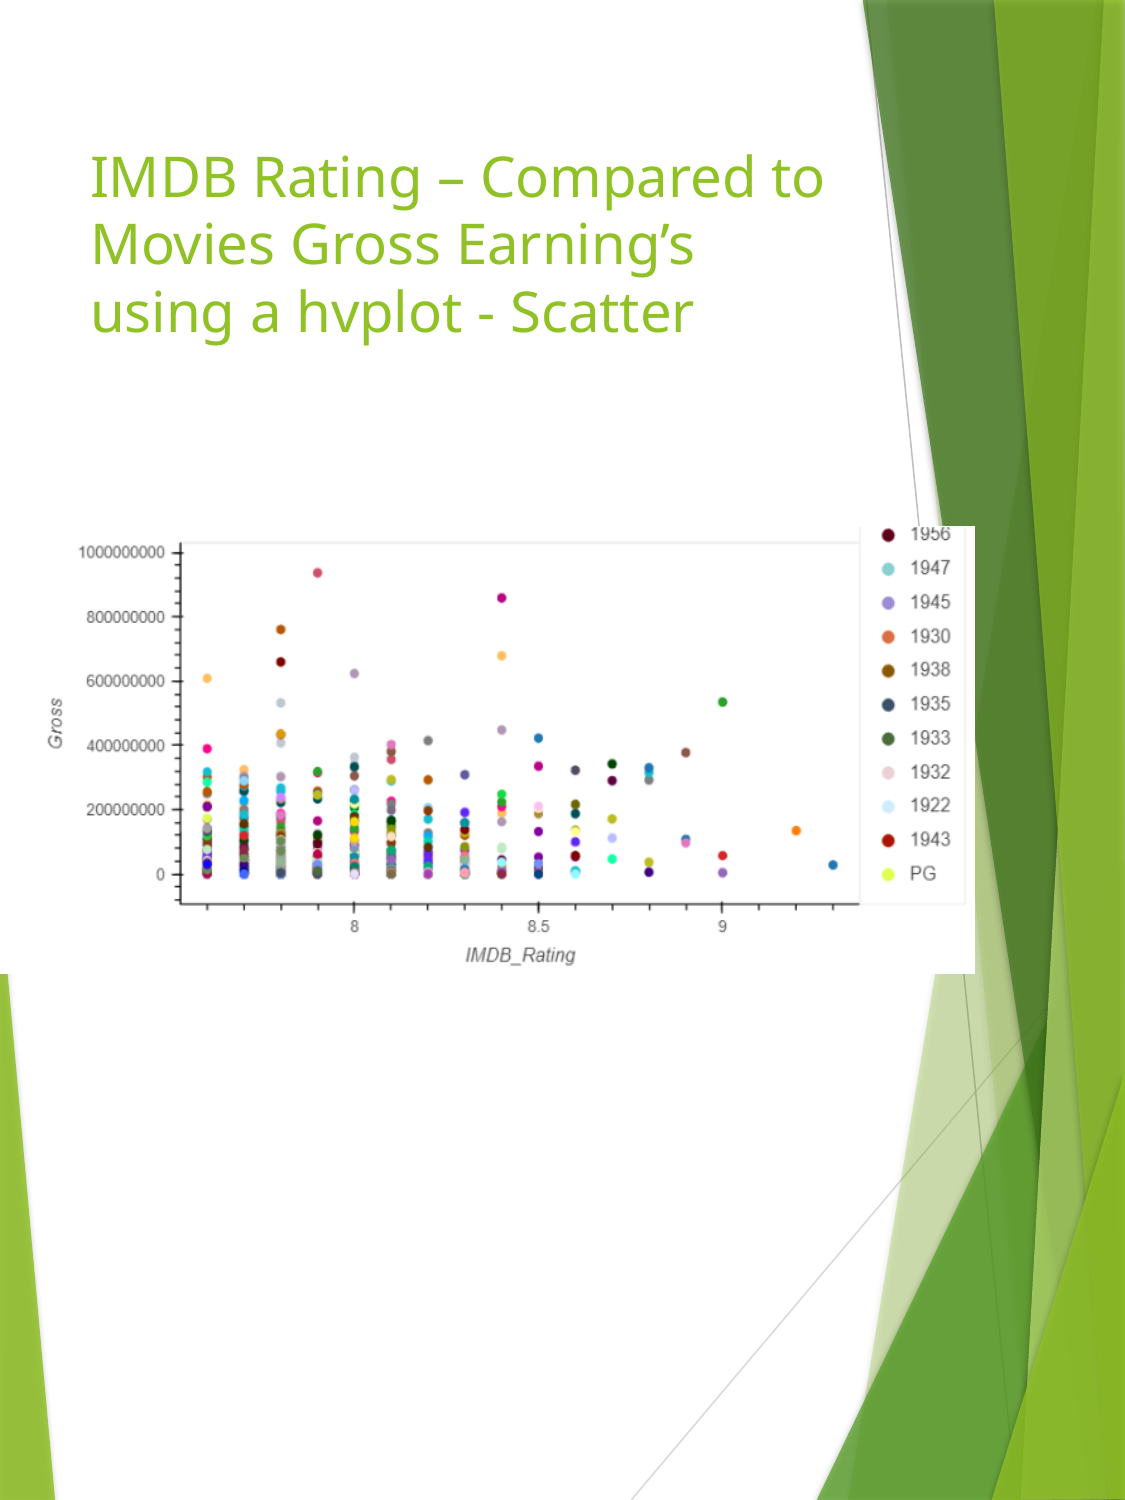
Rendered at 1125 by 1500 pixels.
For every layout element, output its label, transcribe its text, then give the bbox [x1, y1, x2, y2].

title IMDB Rating – Compared to Movies Gross Earning’s using a hvplot - Scatter [75, 133, 856, 423]
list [0, 526, 975, 974]
